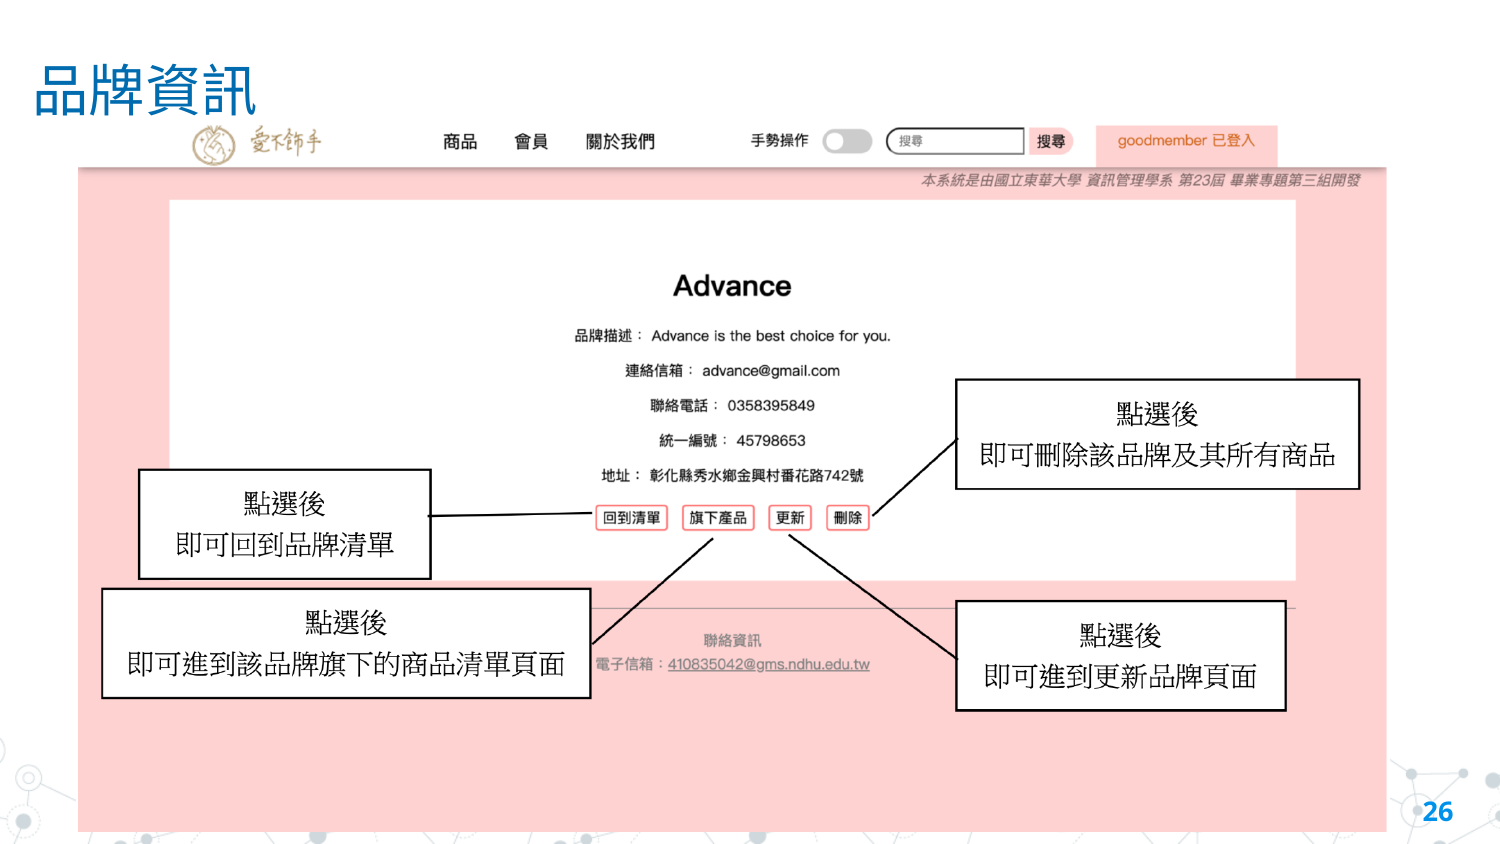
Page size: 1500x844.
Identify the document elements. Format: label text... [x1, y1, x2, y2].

picture [0, 0, 1500, 844]
slide_number 26 [1378, 779, 1469, 844]
text_box 品牌資訊 [17, 22, 1223, 139]
